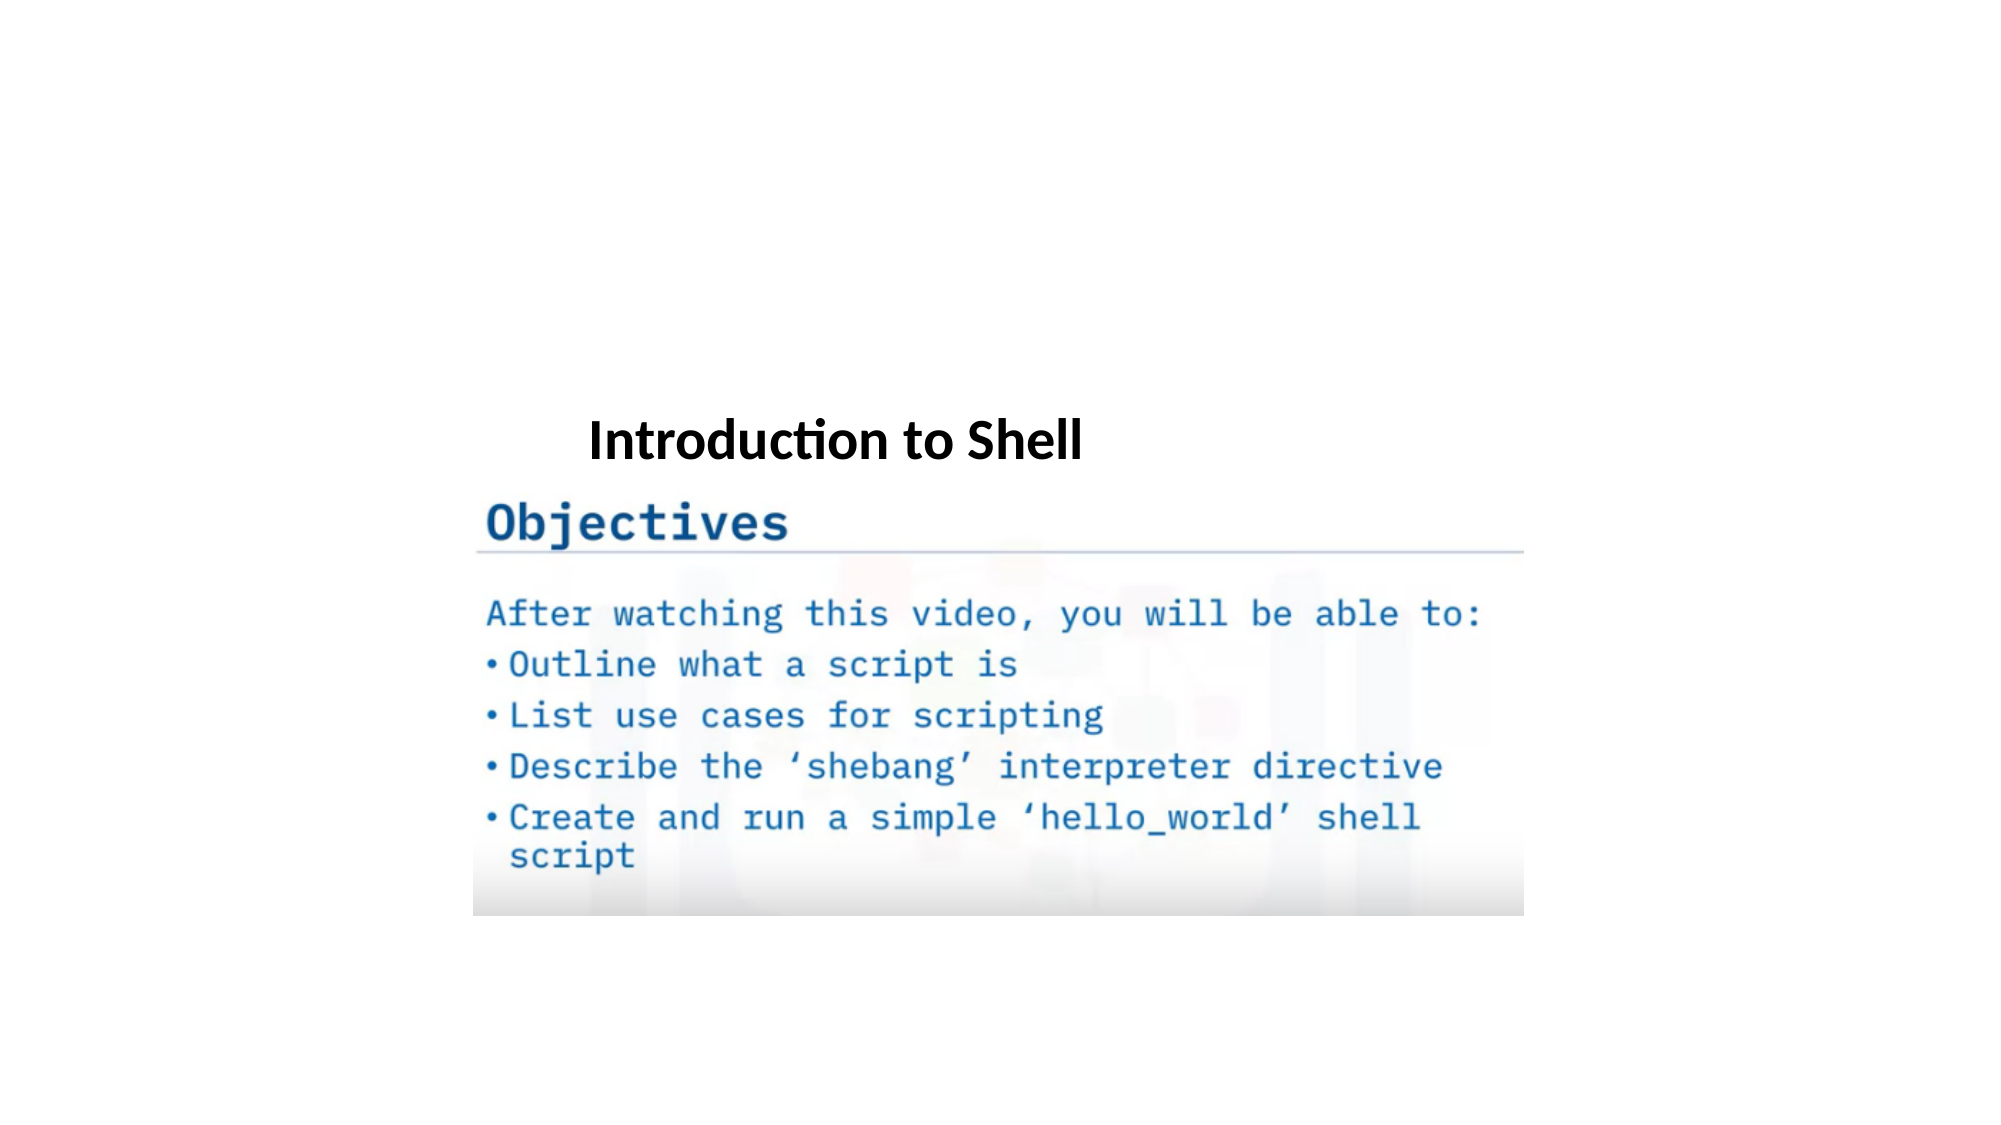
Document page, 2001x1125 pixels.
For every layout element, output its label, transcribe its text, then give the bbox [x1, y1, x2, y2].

picture [473, 490, 1524, 916]
text_box Introduction to Shell [574, 393, 1100, 479]
